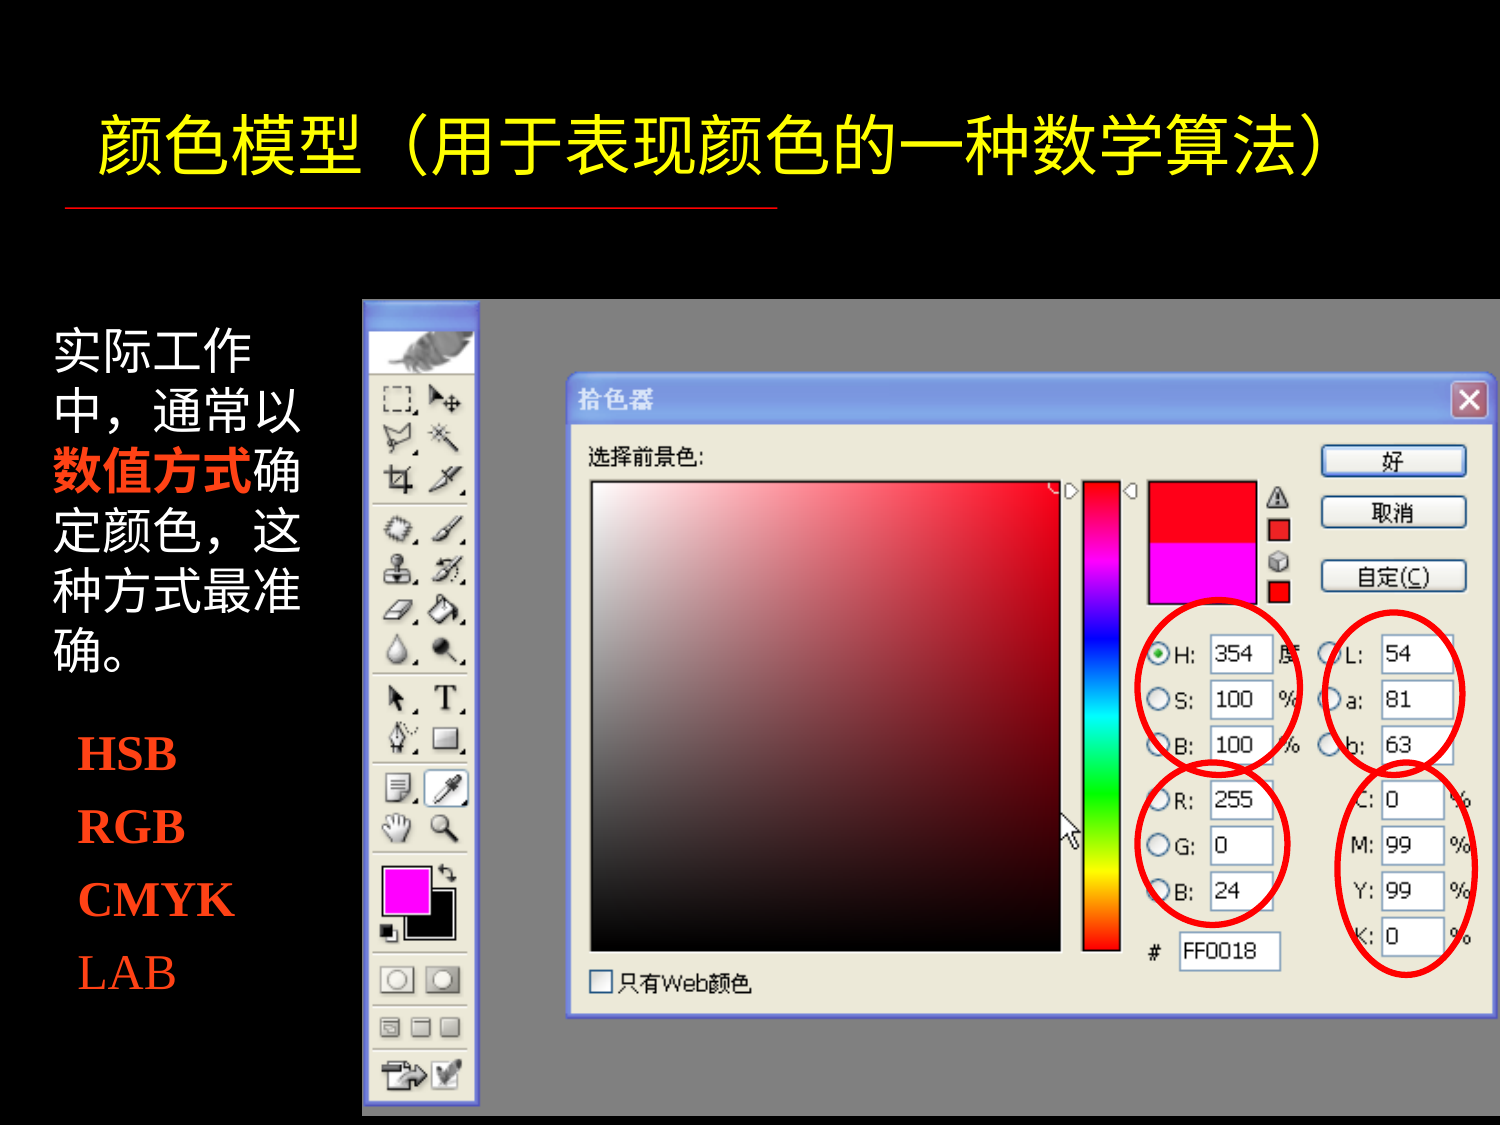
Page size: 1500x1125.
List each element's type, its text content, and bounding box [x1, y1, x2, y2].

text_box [362, 299, 1500, 1116]
title 颜色模型（用于表现颜色的一种数学算法） [37, 37, 1425, 250]
text_box HSB RGB CMYK LAB [62, 725, 313, 1007]
text_box 实际工作中，通常以数值方式确定颜色，这种方式最准确。 [37, 312, 338, 688]
